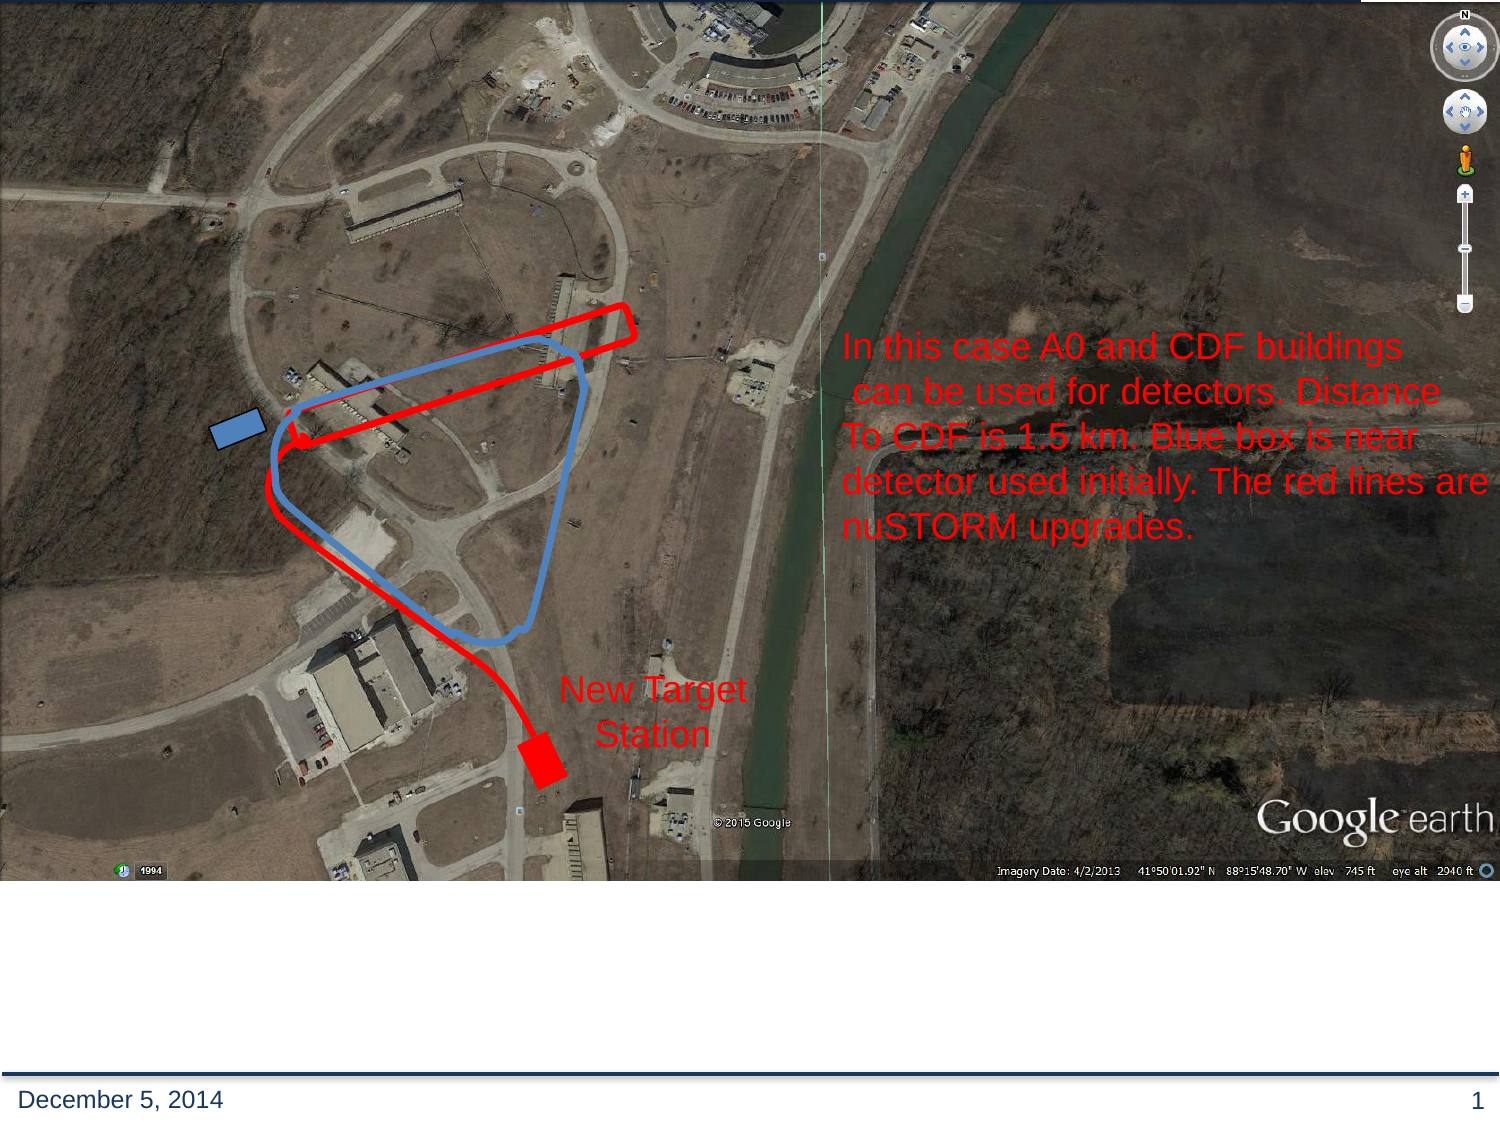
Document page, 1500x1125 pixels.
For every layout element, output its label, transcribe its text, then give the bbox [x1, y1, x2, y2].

text_box 47 [1215, 1073, 1500, 1125]
picture [0, 0, 1500, 881]
text_box December 5, 2014 [2, 1075, 287, 1123]
